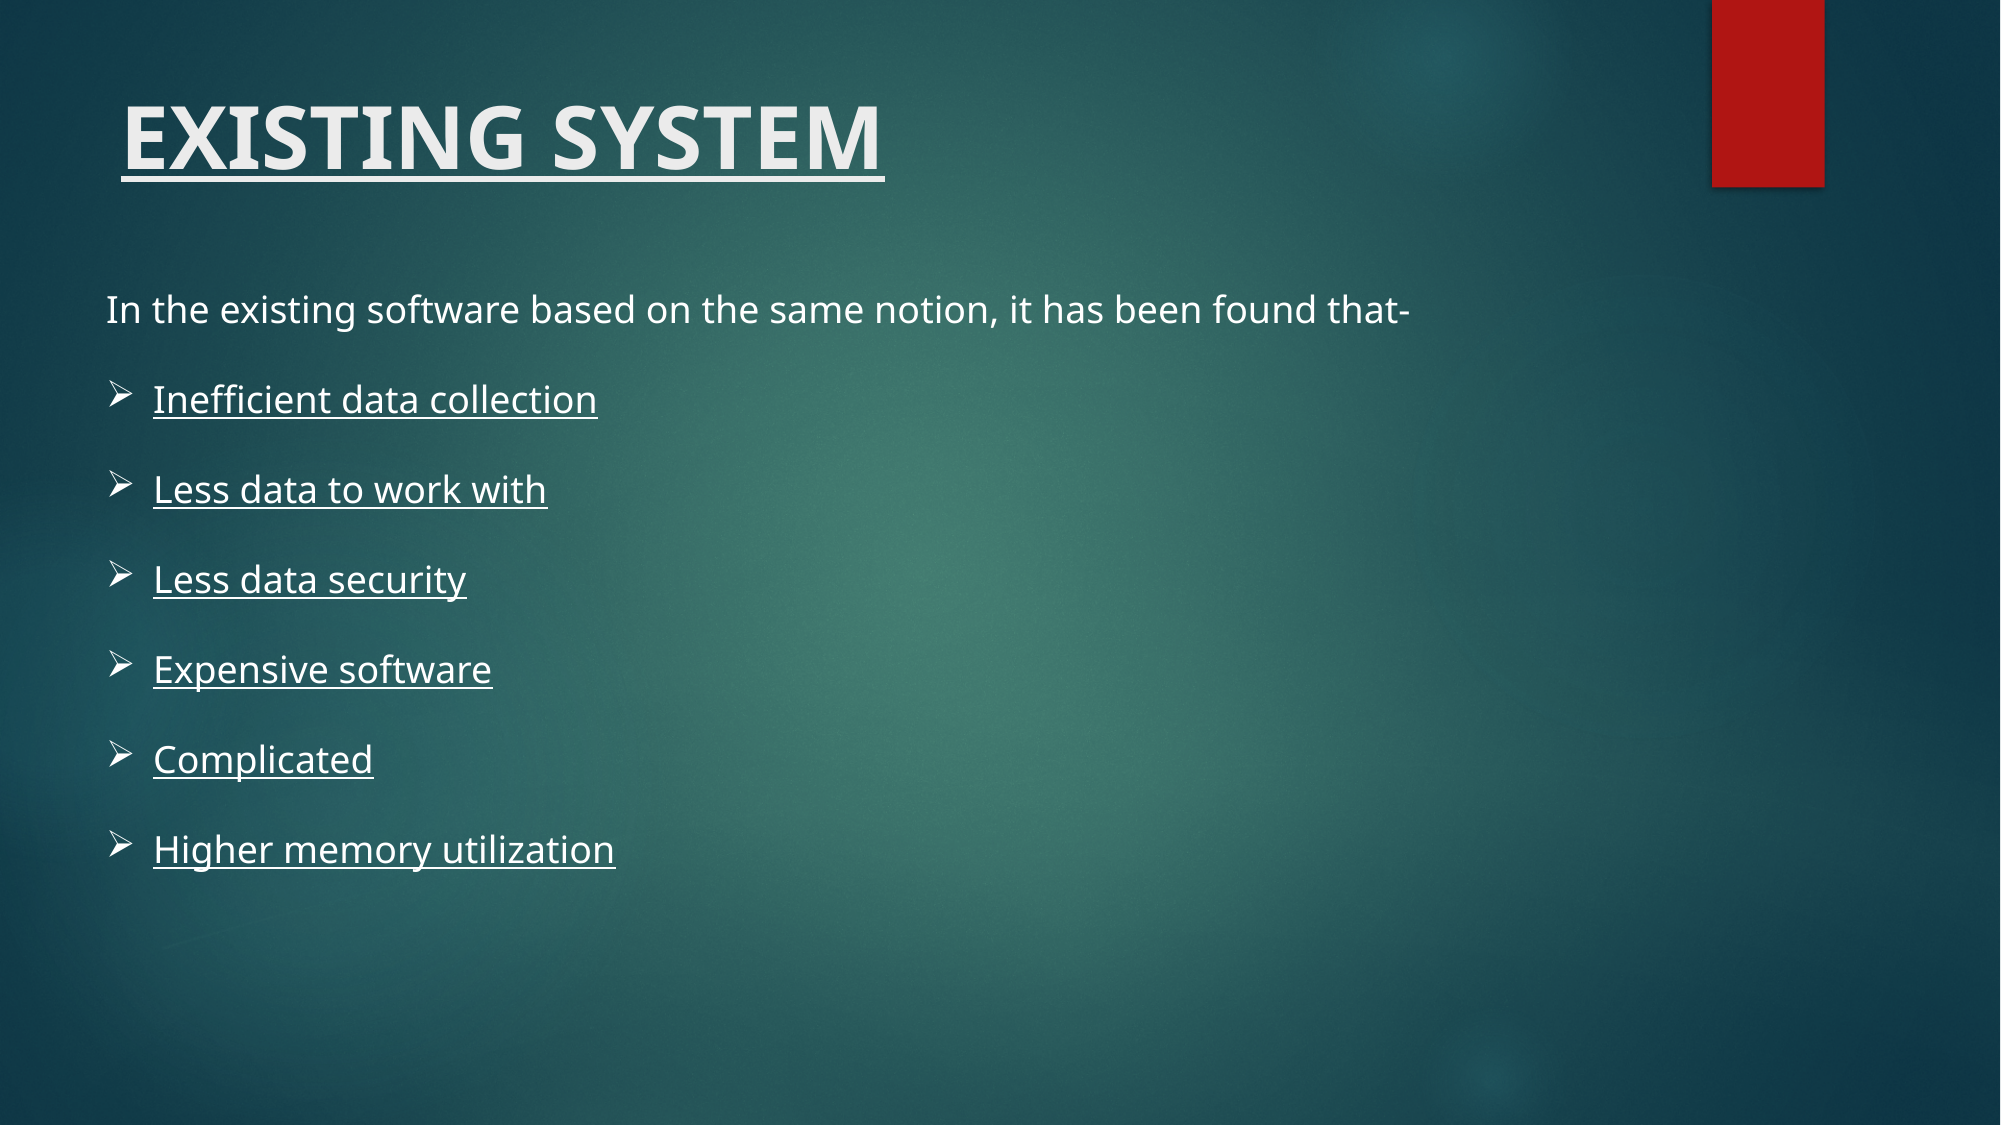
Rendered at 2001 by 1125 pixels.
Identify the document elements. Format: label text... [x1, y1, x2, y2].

text_box In the existing software based on the same notion, it has been found that- Inefficient data collection Less data to work with Less data security Expensive software Complicated Higher memory utilization [91, 278, 1427, 879]
picture [0, 0, 2001, 1125]
text_box EXISTING SYSTEM [105, 74, 1649, 304]
